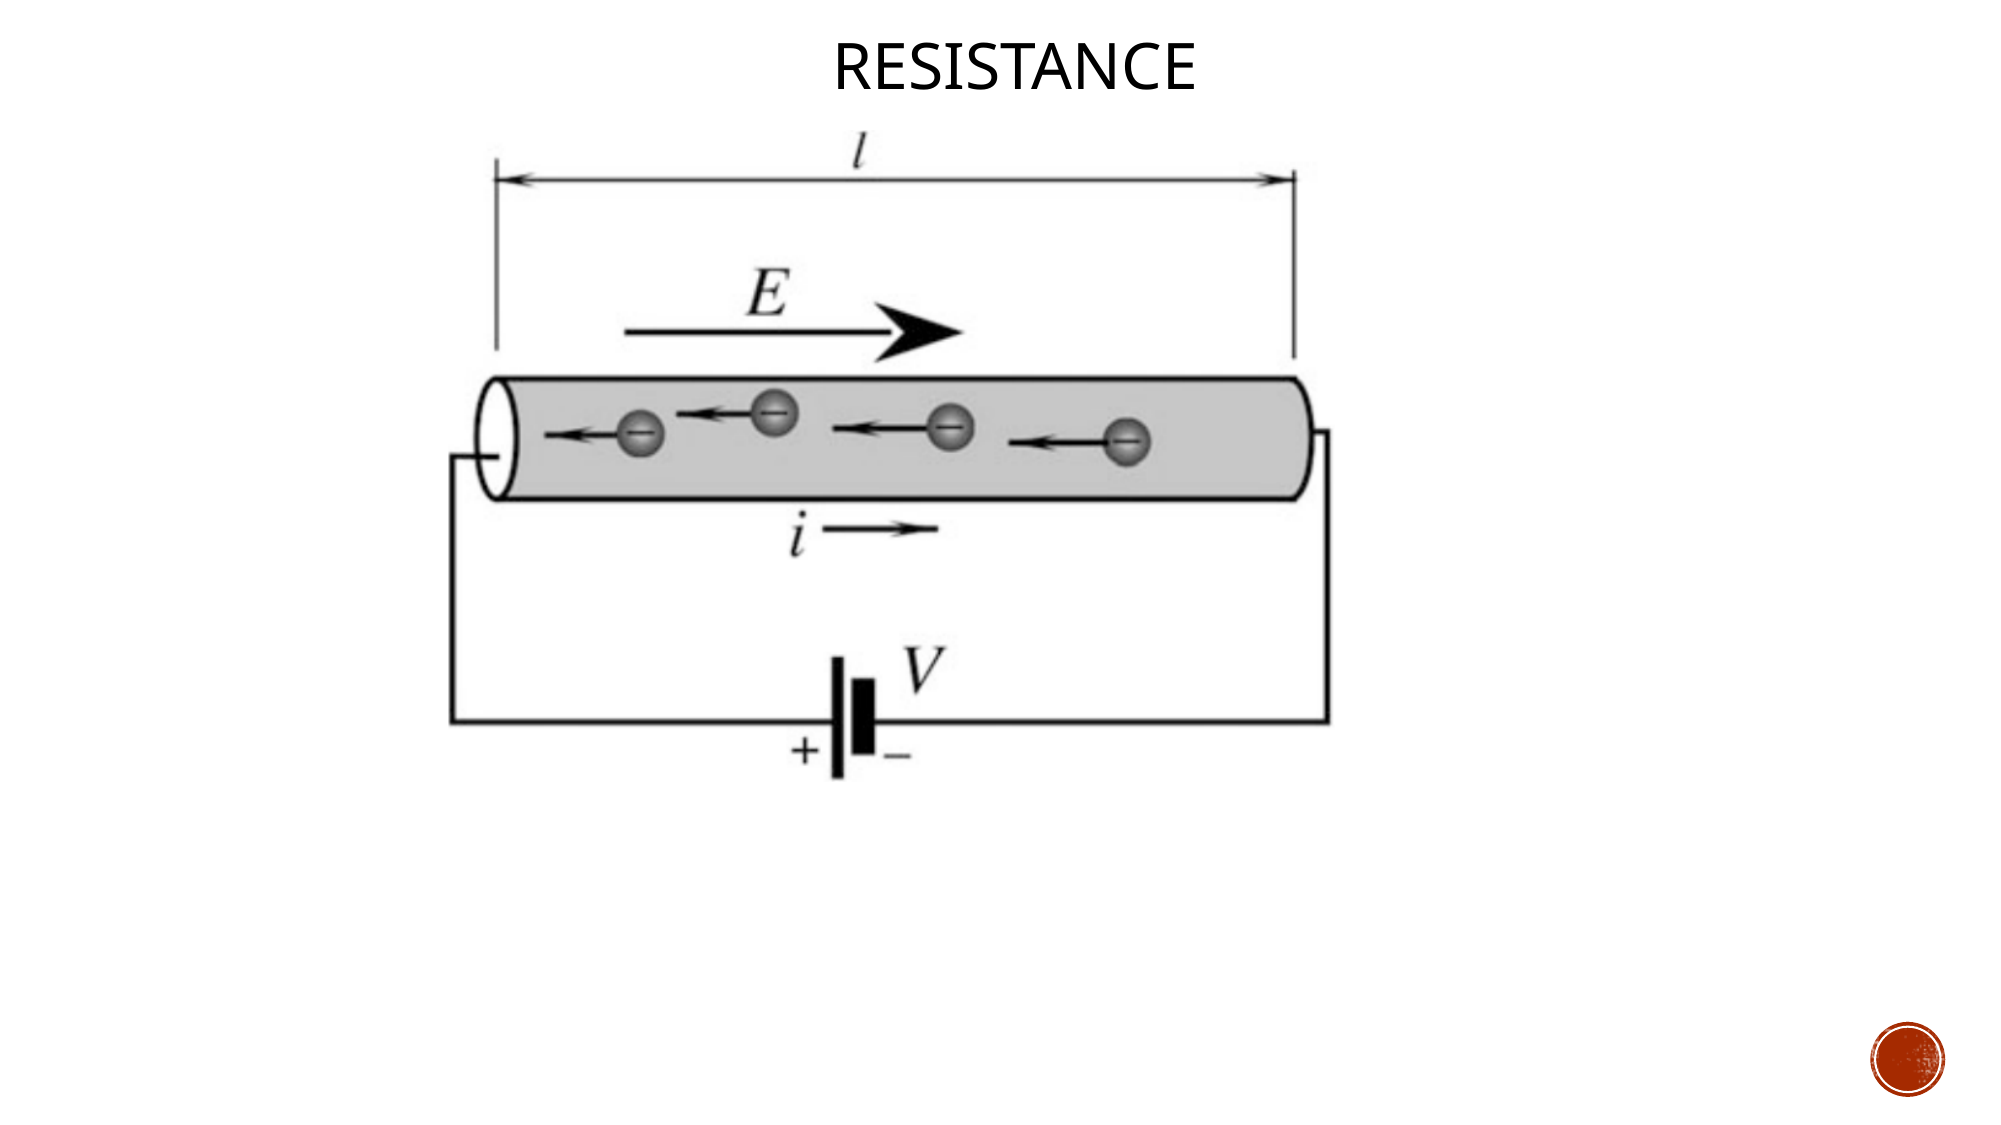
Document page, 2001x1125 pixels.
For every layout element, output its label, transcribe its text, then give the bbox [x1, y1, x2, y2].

title Resistance [173, 26, 1824, 111]
picture [392, 130, 1347, 809]
list [61, 111, 1947, 1099]
